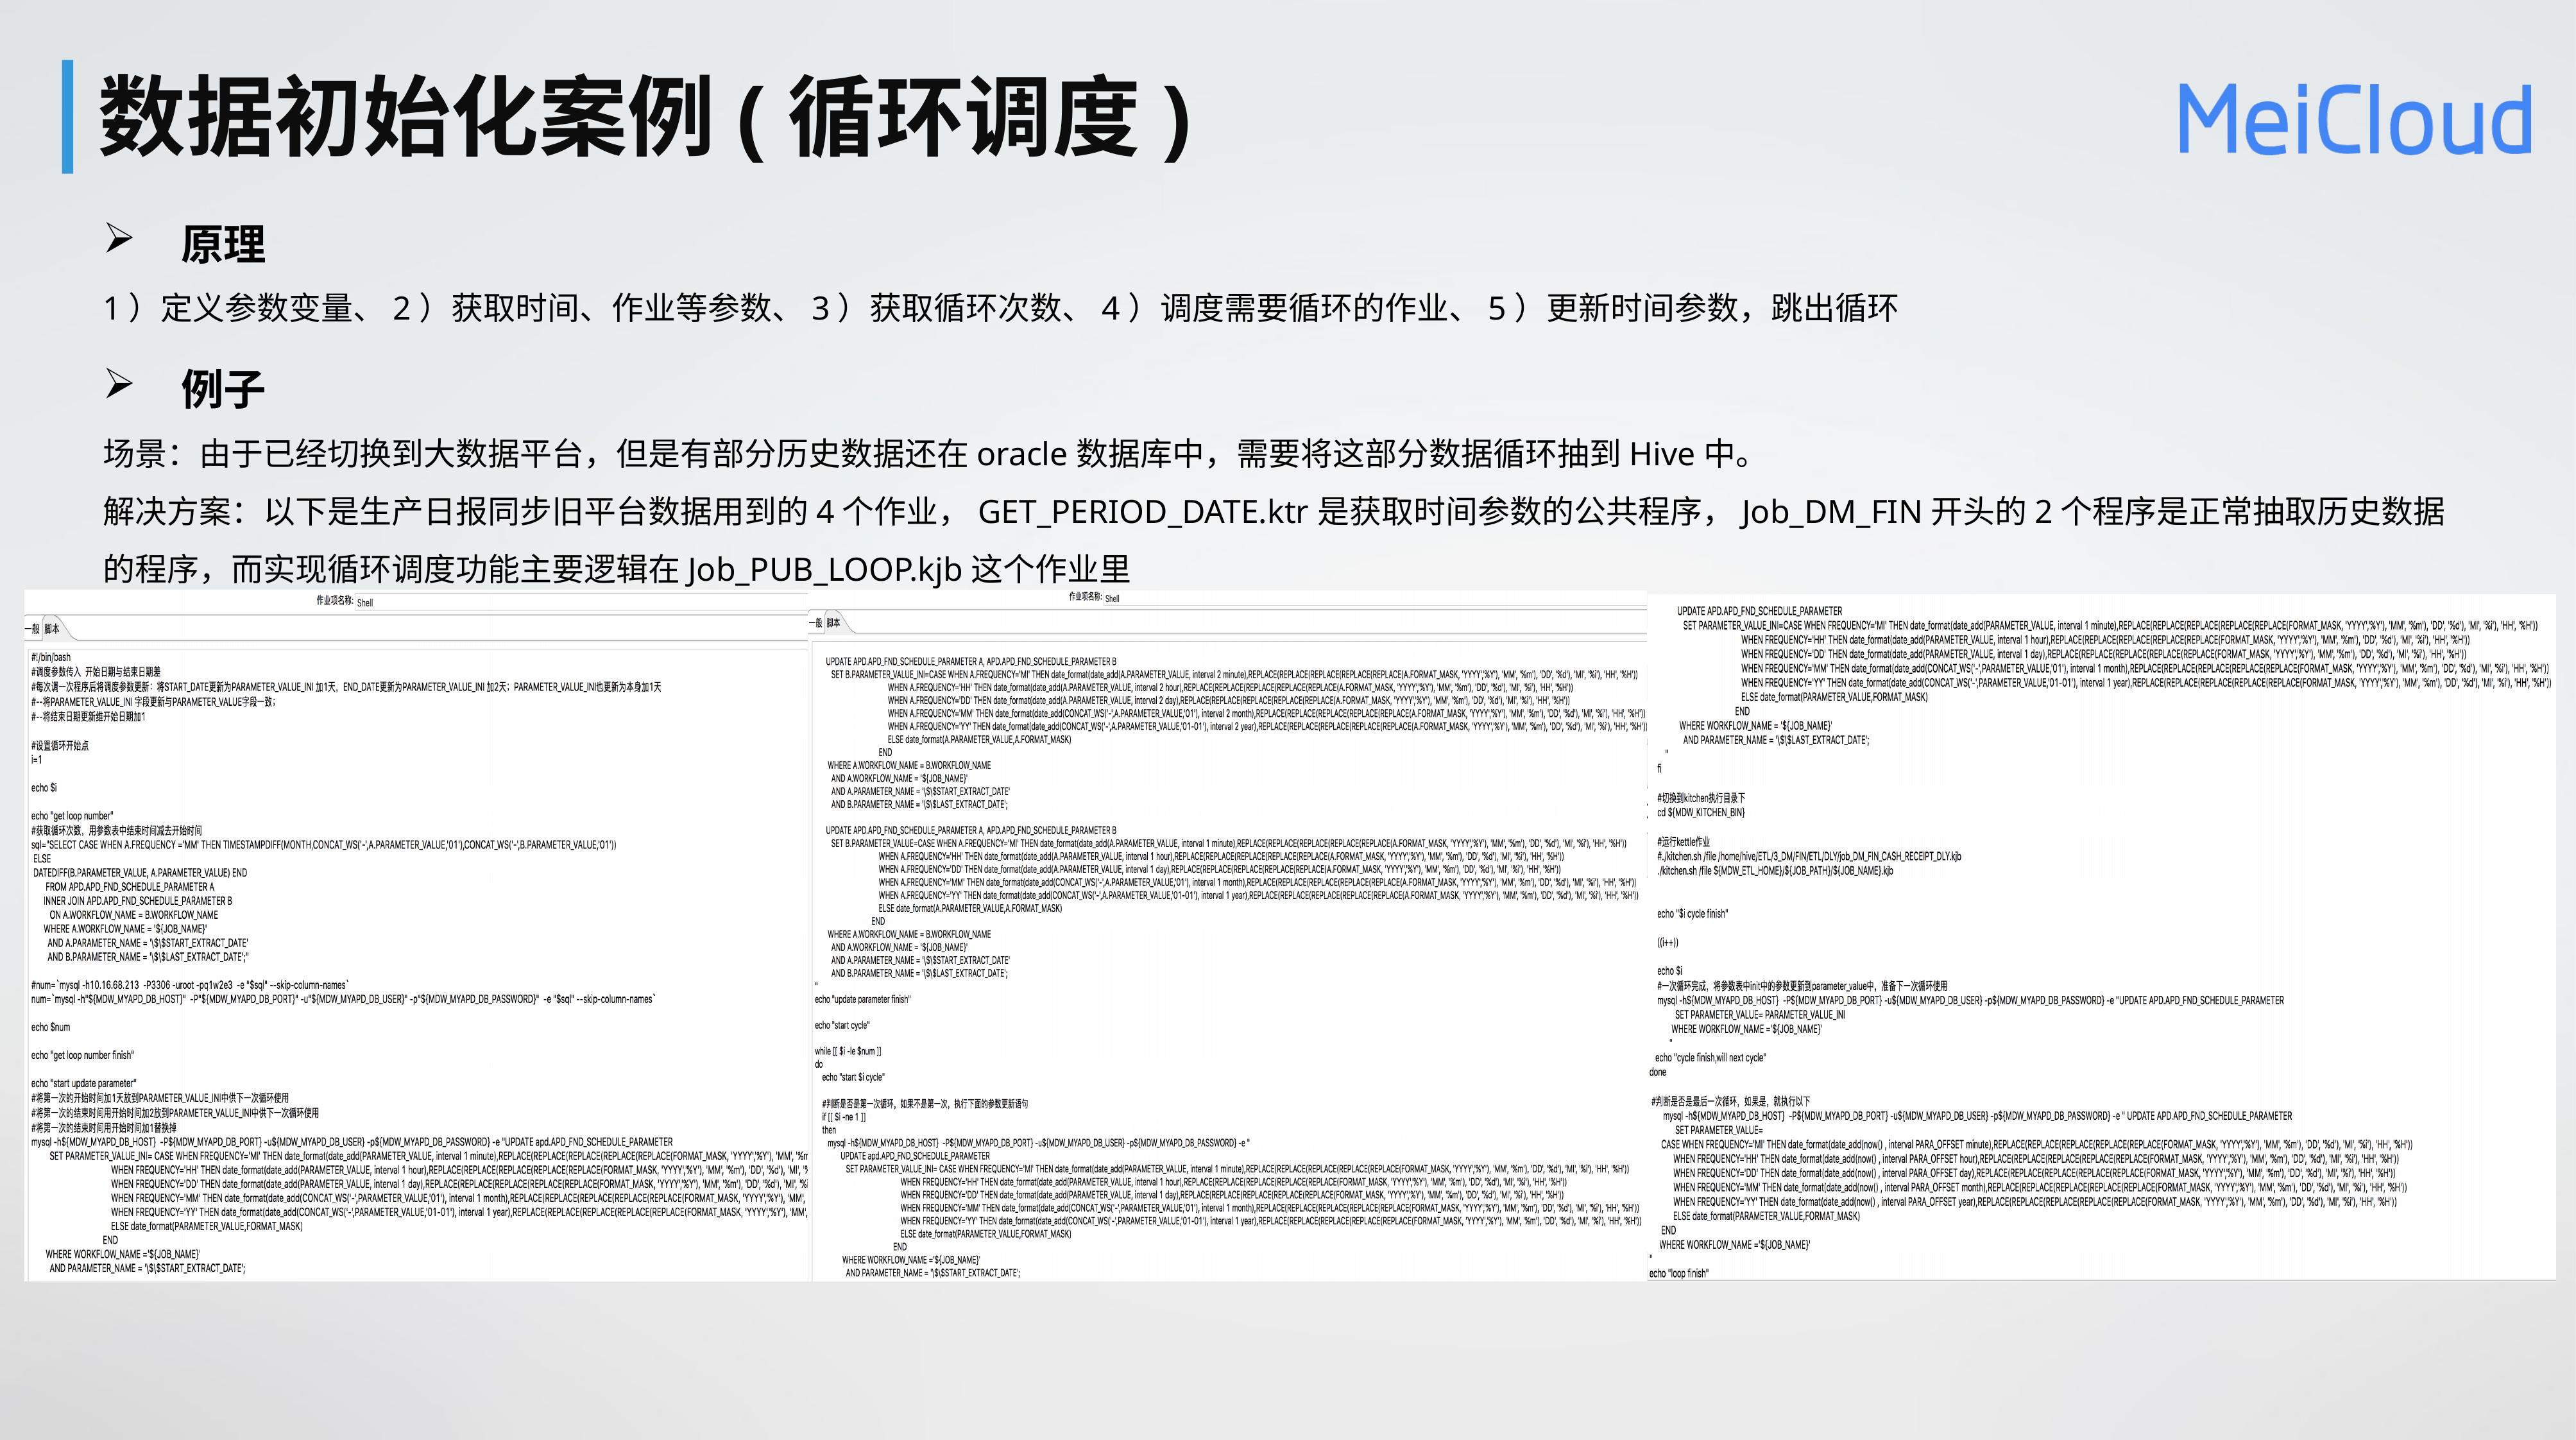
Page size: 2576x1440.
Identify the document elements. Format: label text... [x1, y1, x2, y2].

text_box 原理 1）定义参数变量、2）获取时间、作业等参数、3）获取循环次数、4）调度需要循环的作业、5）更新时间参数，跳出循环 [93, 187, 2465, 331]
title 数据初始化案例(循环调度) [92, 53, 2400, 187]
text_box 例子 场景：由于已经切换到大数据平台，但是有部分历史数据还在oracle数据库中，需要将这部分数据循环抽到Hive中。 解决方案：以下是生产日报同步旧平台数据用到的4个作业，GET_PERIOD_DATE.ktr是获取时间参数的公共程序，Job_DM_FIN开头的2个程序是正常抽取历史数据的程序，而实现循环调度功能主要逻辑在Job_PUB_LOOP.kjb这个作业里 [93, 332, 2465, 592]
picture [0, 0, 2576, 1440]
